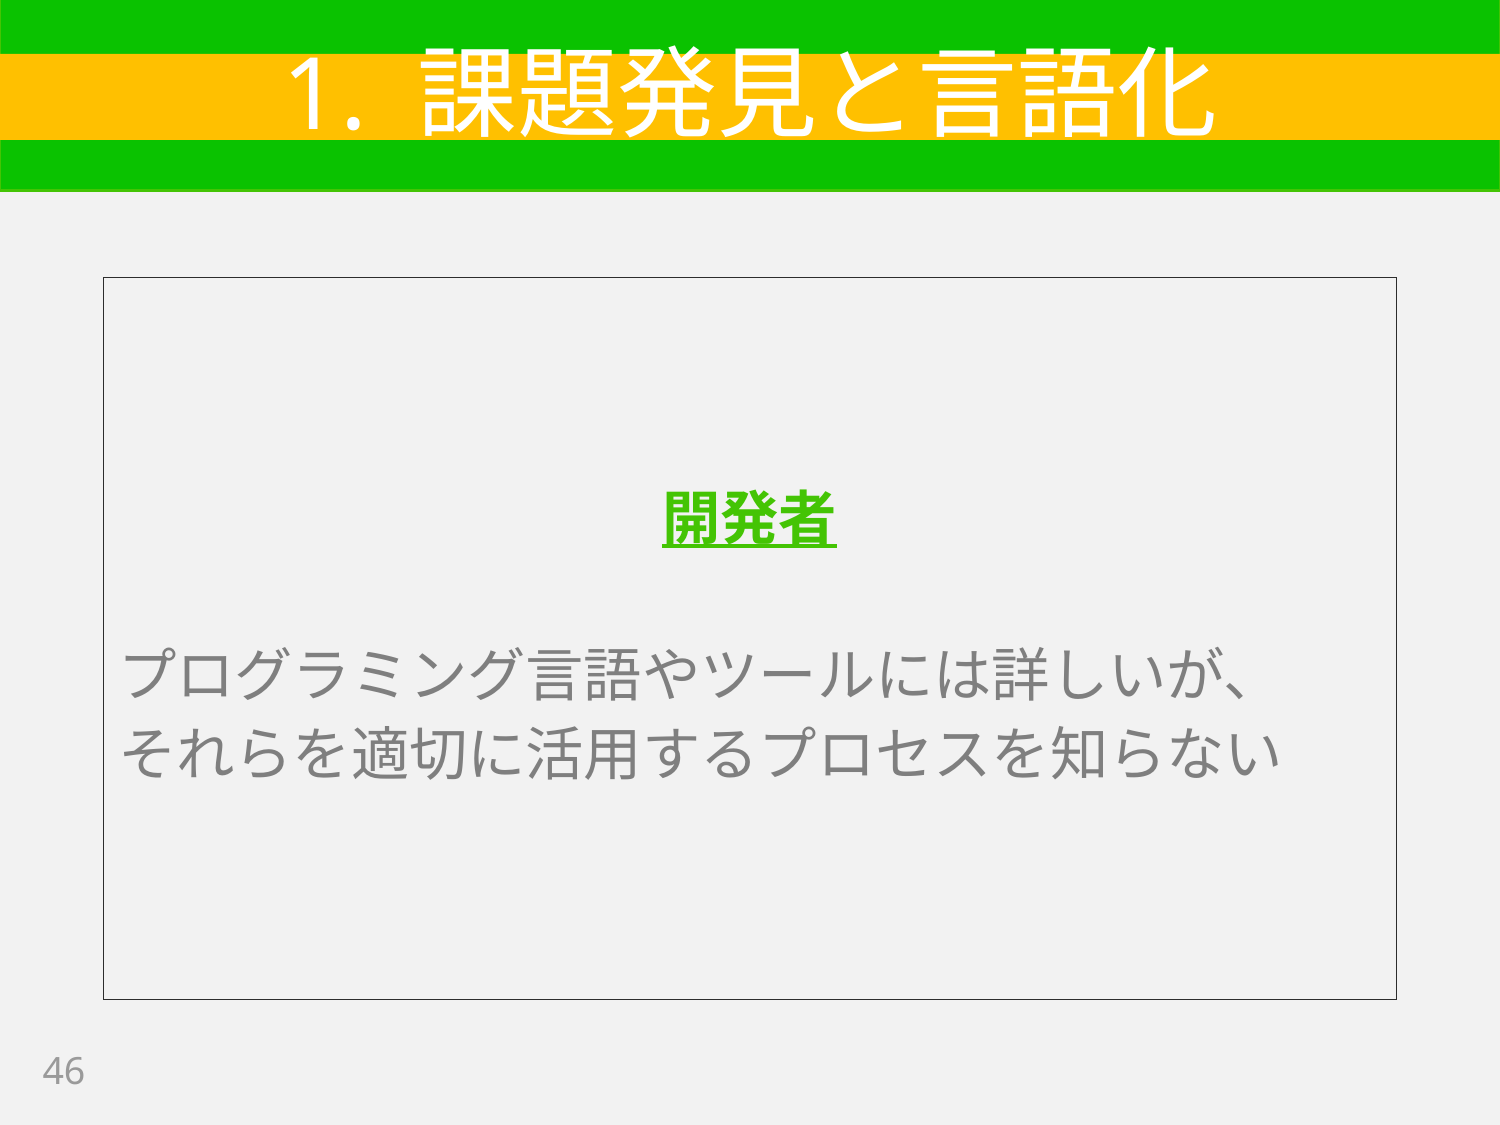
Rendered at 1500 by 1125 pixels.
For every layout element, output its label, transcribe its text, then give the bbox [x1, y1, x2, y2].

list 開発者 プログラミング言語やツールには詳しいが、 それらを適切に活用するプロセスを知らない [103, 277, 1397, 1000]
slide_number 46 [27, 1042, 146, 1102]
title 1. 課題発見と言語化 [0, 53, 1500, 140]
